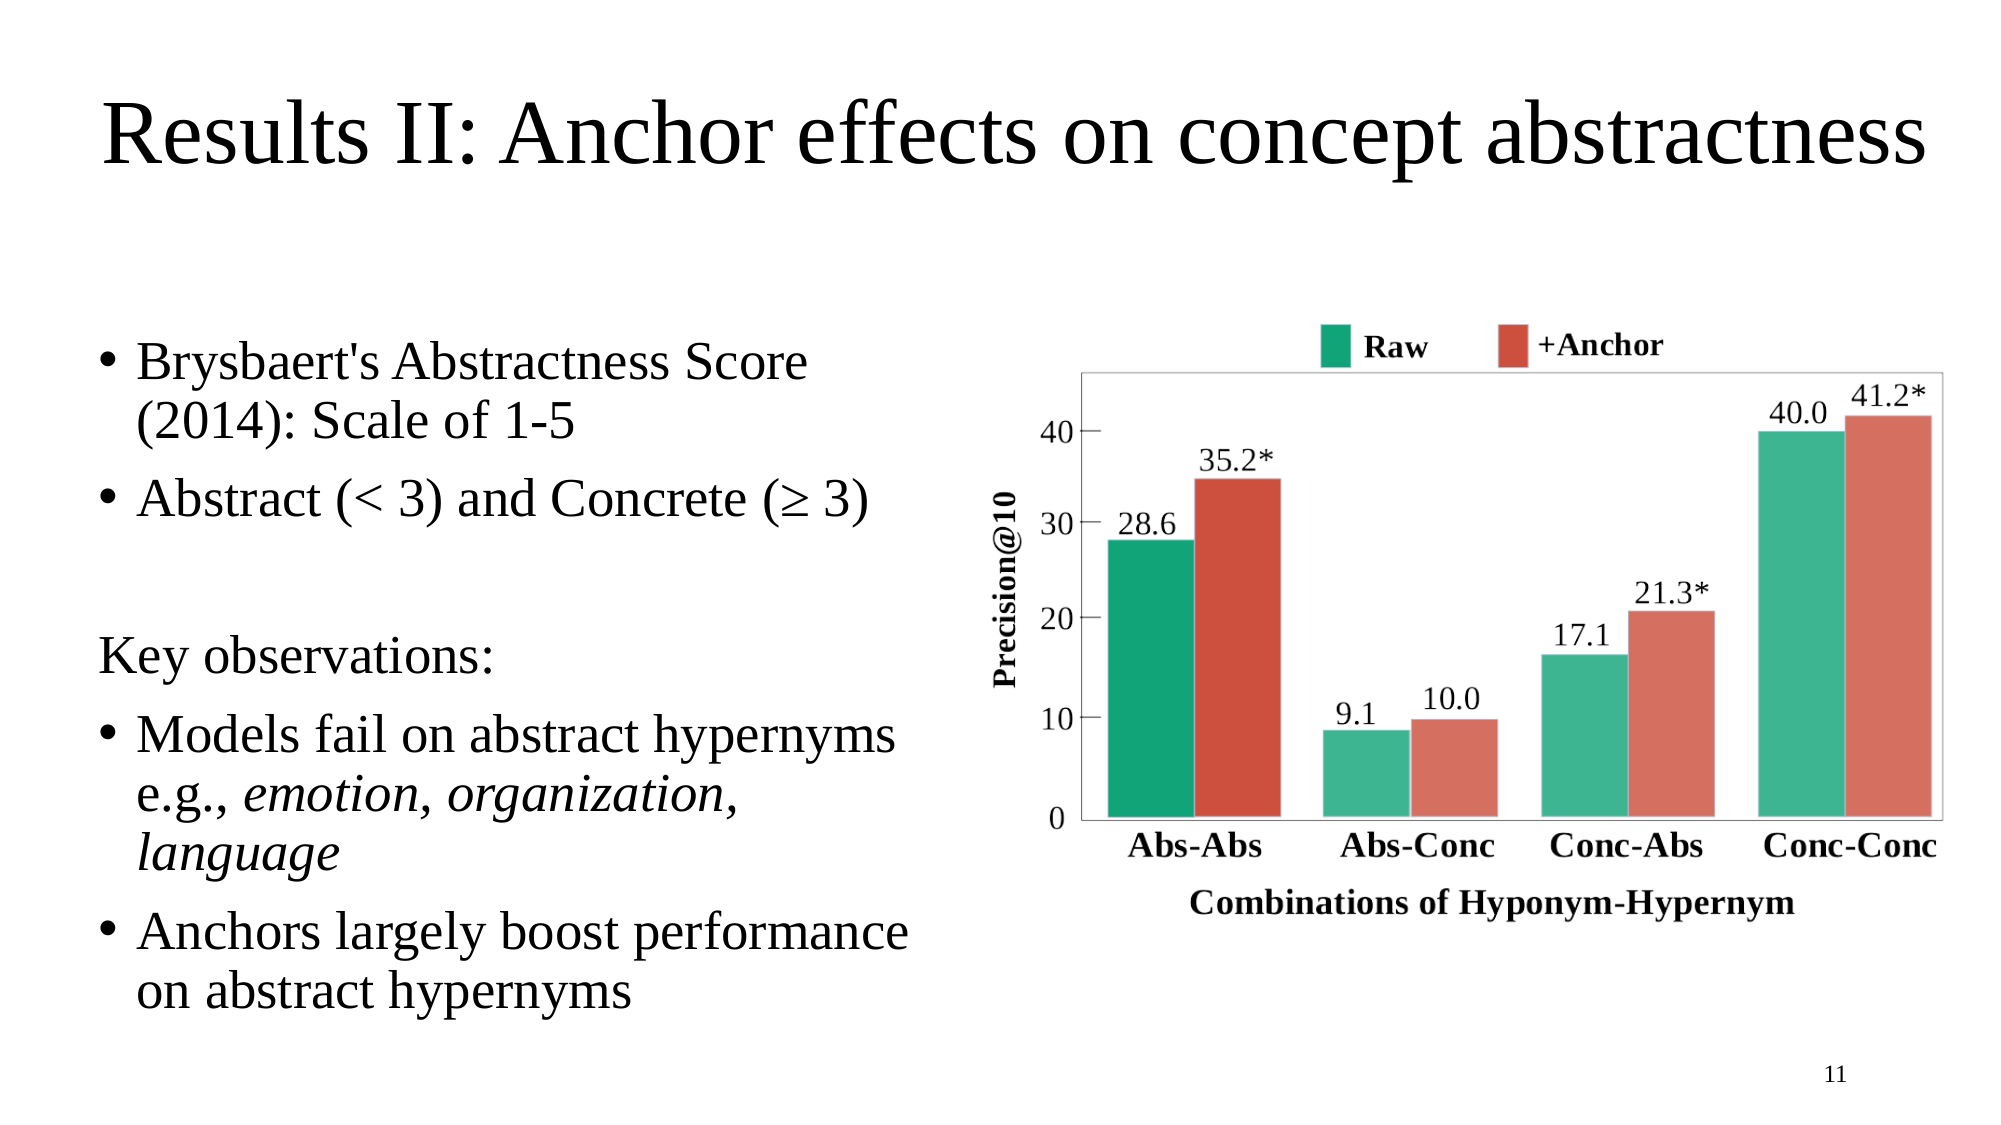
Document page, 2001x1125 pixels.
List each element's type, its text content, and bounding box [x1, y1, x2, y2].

slide_number 11 [1412, 1042, 1863, 1103]
text_box Brysbaert's Abstractness Score (2014): Scale of 1-5 Abstract (< 3) and Concrete (≥ 3) Key observations: Models fail on abstract hypernyms e.g., emotion, organization, language Anchors largely boost performance on abstract hypernyms [83, 324, 946, 1039]
title Results II: Anchor effects on concept abstractness [86, 25, 1961, 244]
picture [985, 324, 1948, 928]
